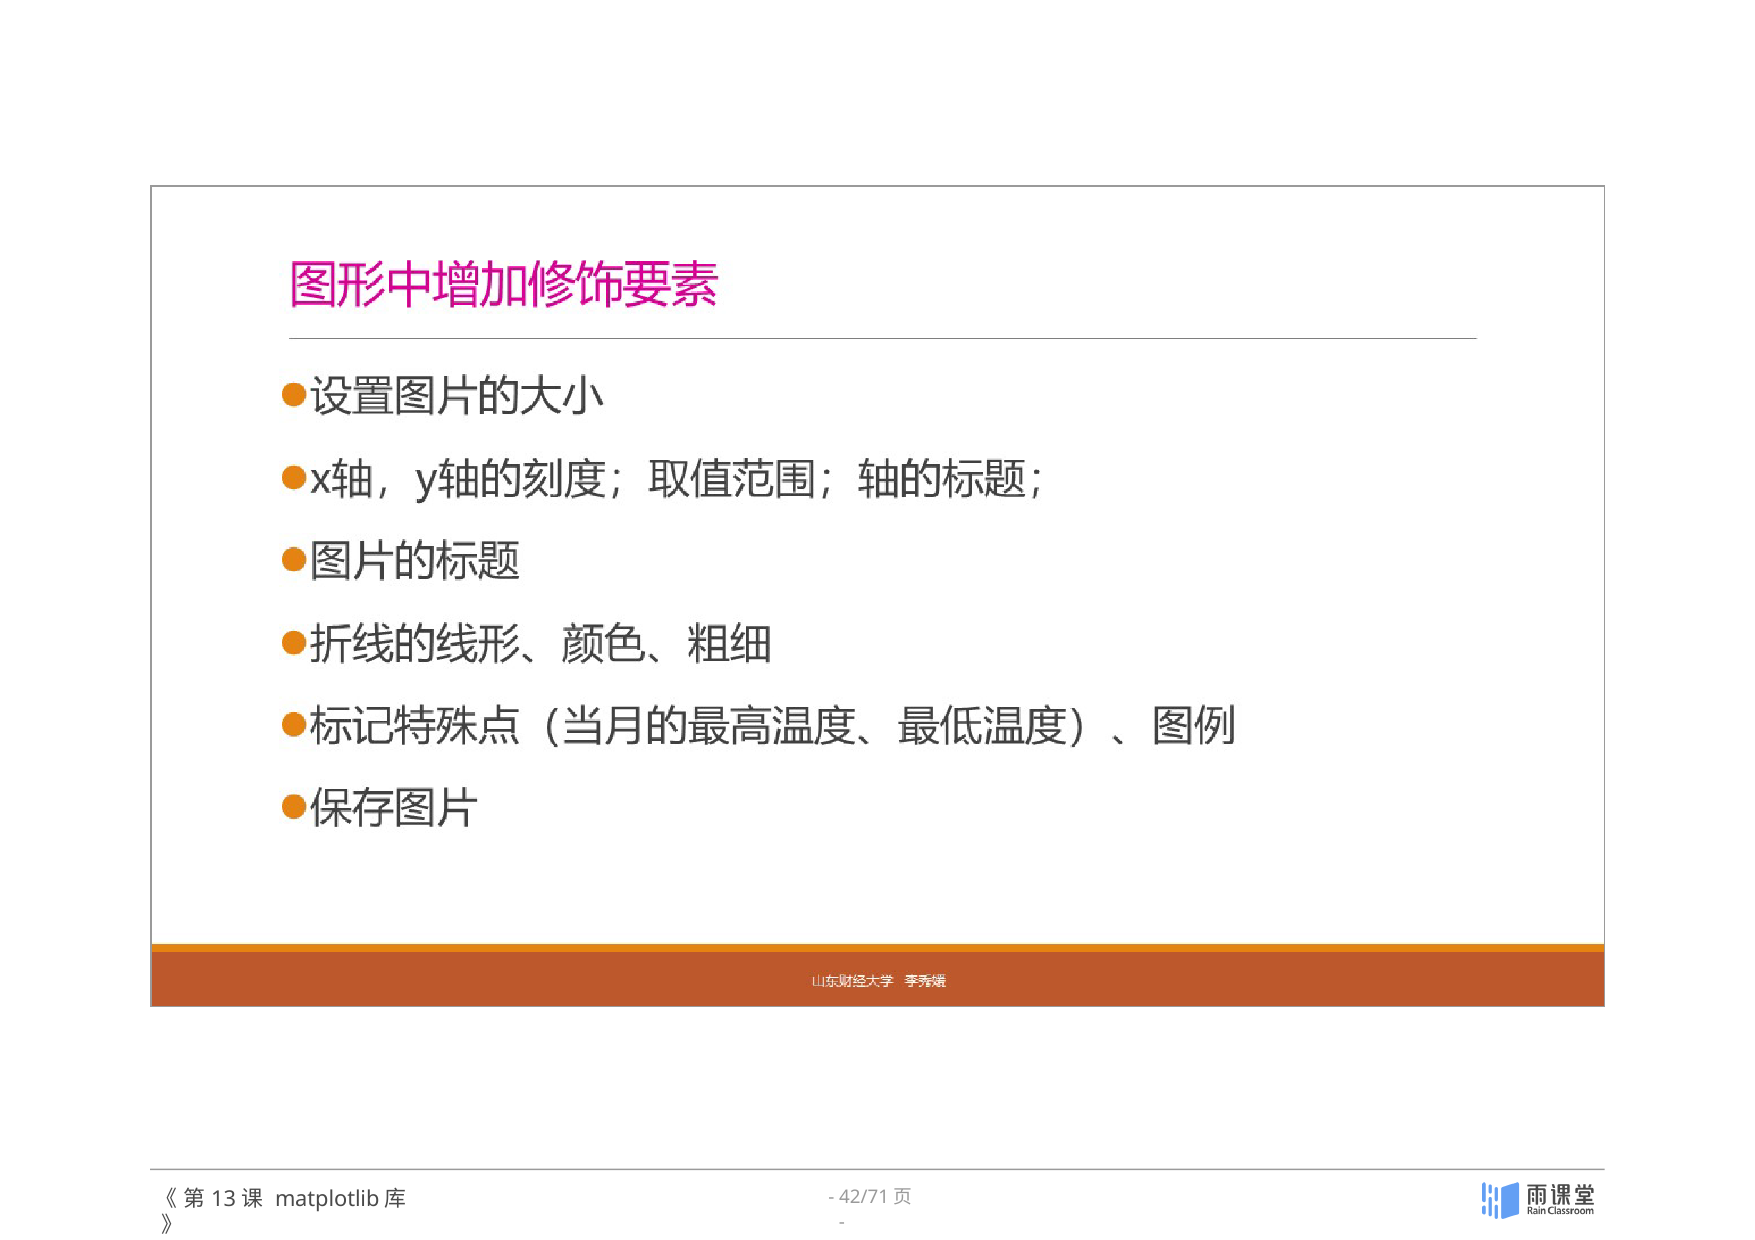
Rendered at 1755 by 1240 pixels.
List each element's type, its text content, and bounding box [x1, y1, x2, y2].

footer 《 第13课 matplotlib库 》 [153, 1181, 421, 1240]
slide_number - 10/71页 - [826, 1181, 929, 1240]
picture [149, 185, 1605, 1007]
picture [1482, 1182, 1594, 1219]
